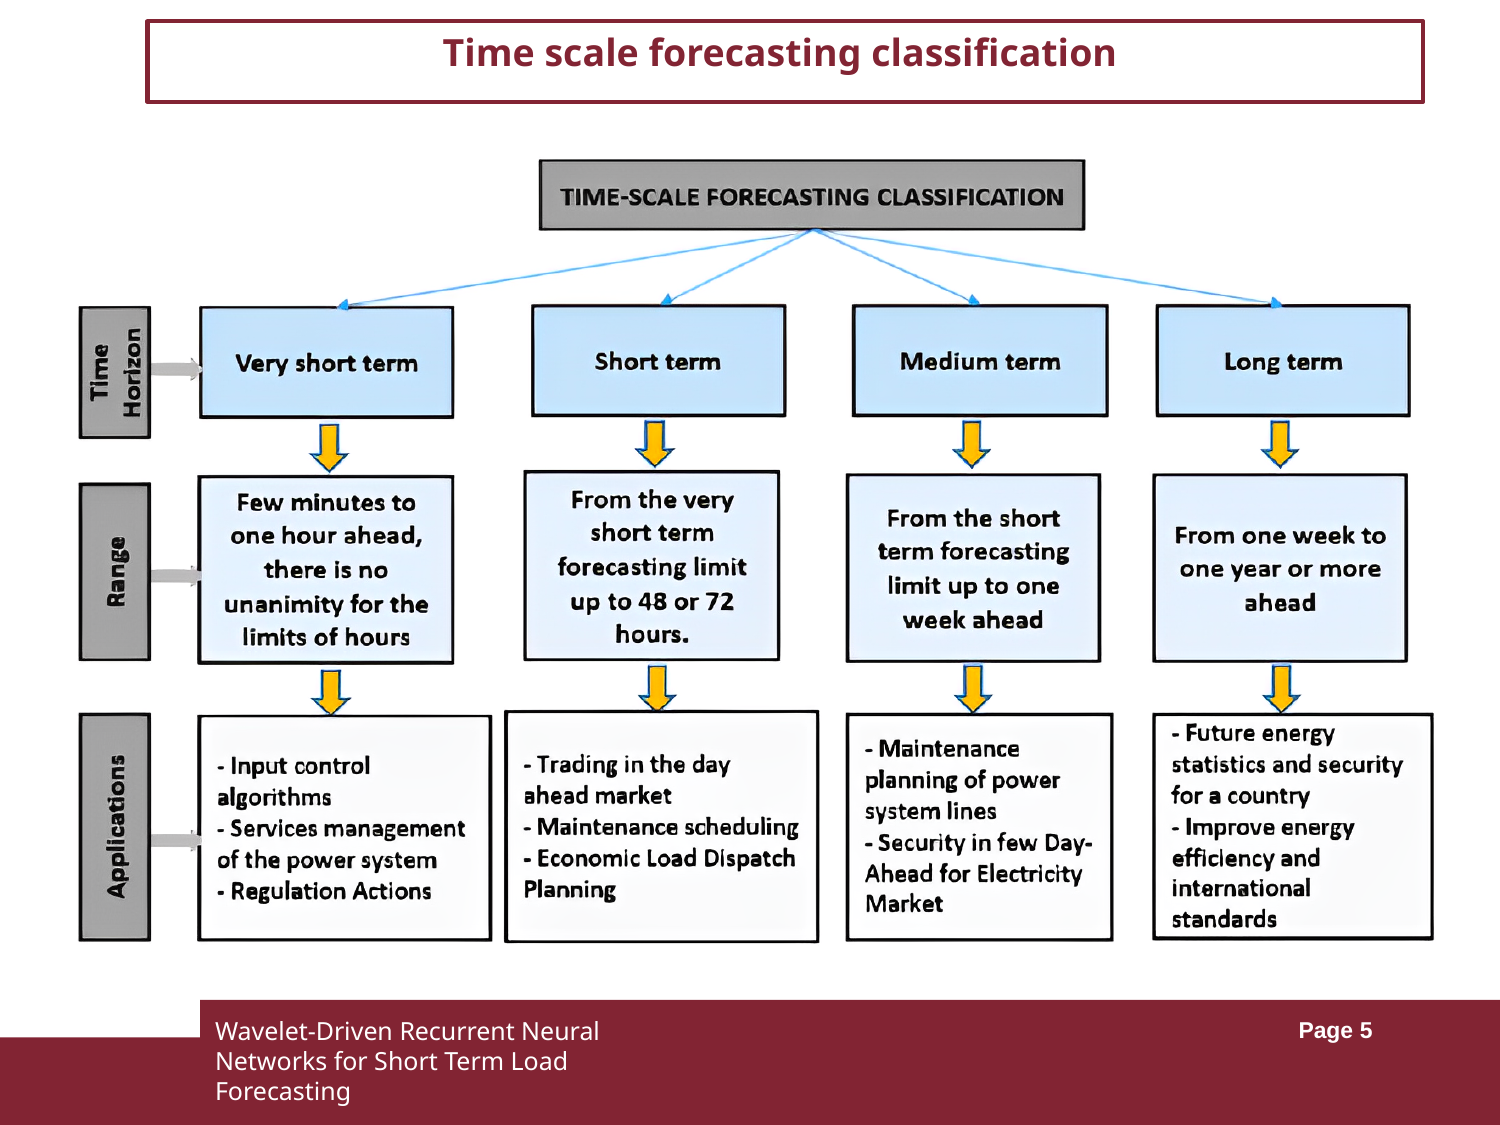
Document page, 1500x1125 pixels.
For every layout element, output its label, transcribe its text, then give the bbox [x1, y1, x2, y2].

slide_number Page 5 [1074, 1008, 1388, 1084]
picture [0, 132, 1500, 993]
footer Wavelet-Driven Recurrent Neural Networks for Short Term Load Forecasting [199, 1008, 676, 1084]
text_box Time scale forecasting classification [145, 19, 1425, 104]
